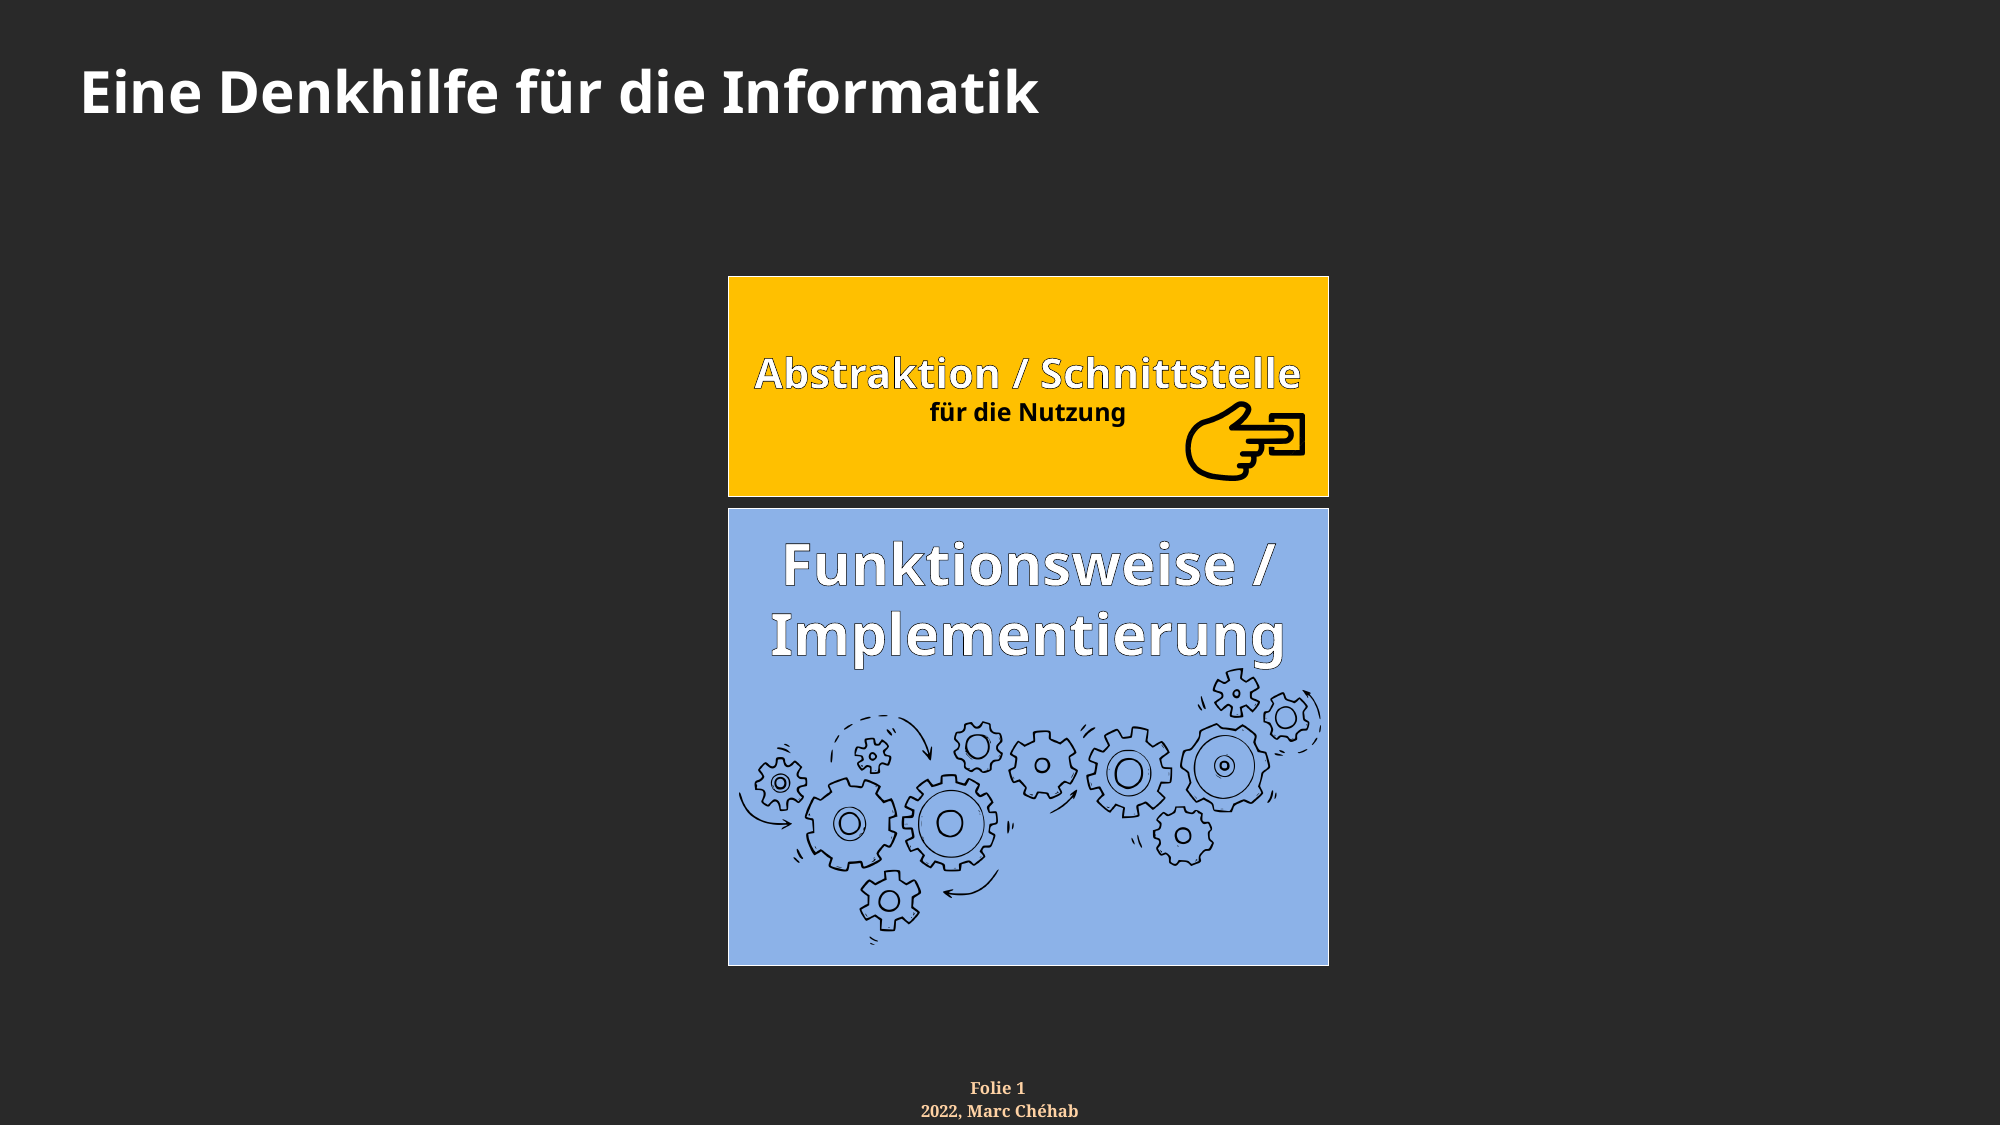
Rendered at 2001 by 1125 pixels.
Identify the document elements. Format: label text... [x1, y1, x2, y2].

text_box Abstraktion / Schnittstelle für die Nutzung [728, 276, 1329, 497]
picture [739, 668, 1321, 946]
picture [1186, 380, 1305, 501]
text_box Funktionsweise / Implementierung [728, 508, 1329, 966]
title Eine Denkhilfe für die Informatik [79, 56, 1127, 124]
